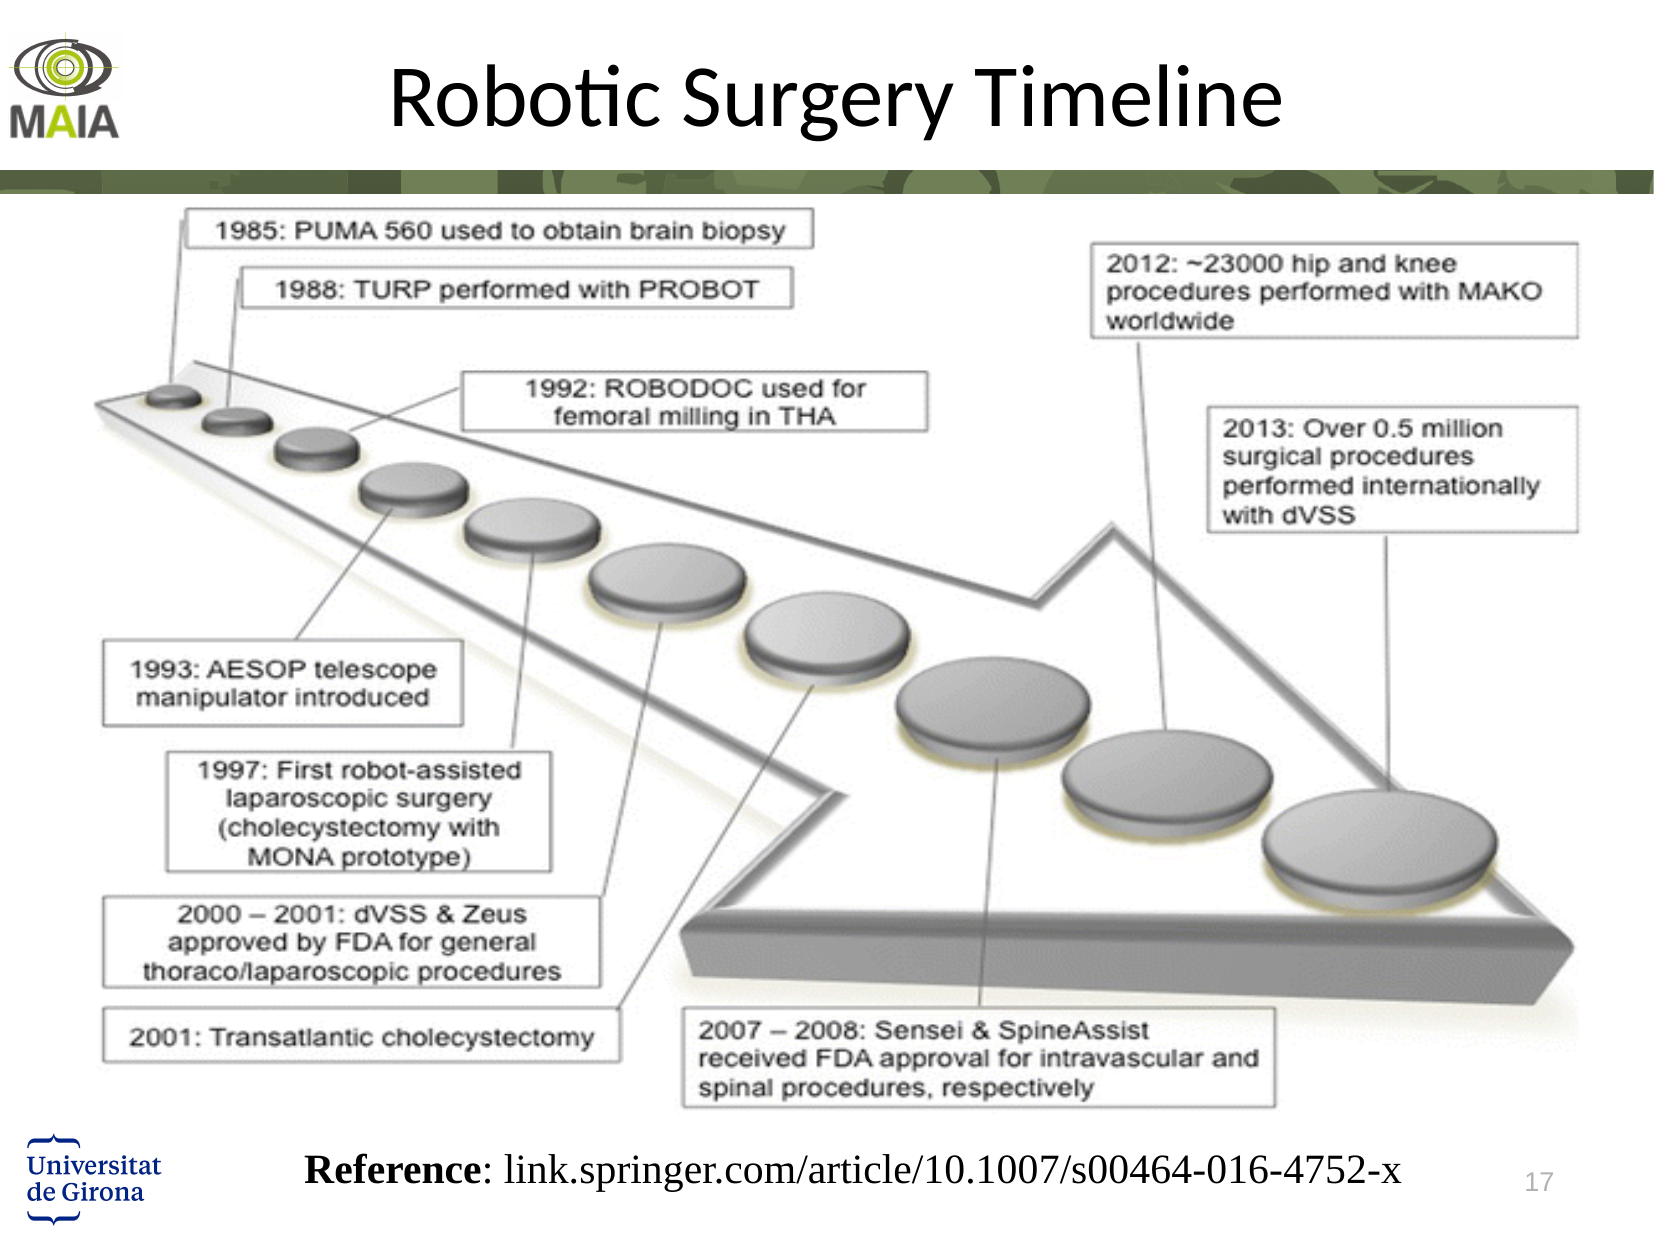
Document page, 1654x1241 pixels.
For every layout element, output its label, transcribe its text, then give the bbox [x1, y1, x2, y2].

text_box Reference: link.springer.com/article/10.1007/s00464-016-4752-x [289, 1139, 1439, 1201]
picture [92, 206, 1582, 1117]
slide_number 17 [1185, 1149, 1571, 1216]
picture [8, 31, 92, 144]
title Robotic Surgery Timeline [92, 29, 1582, 153]
